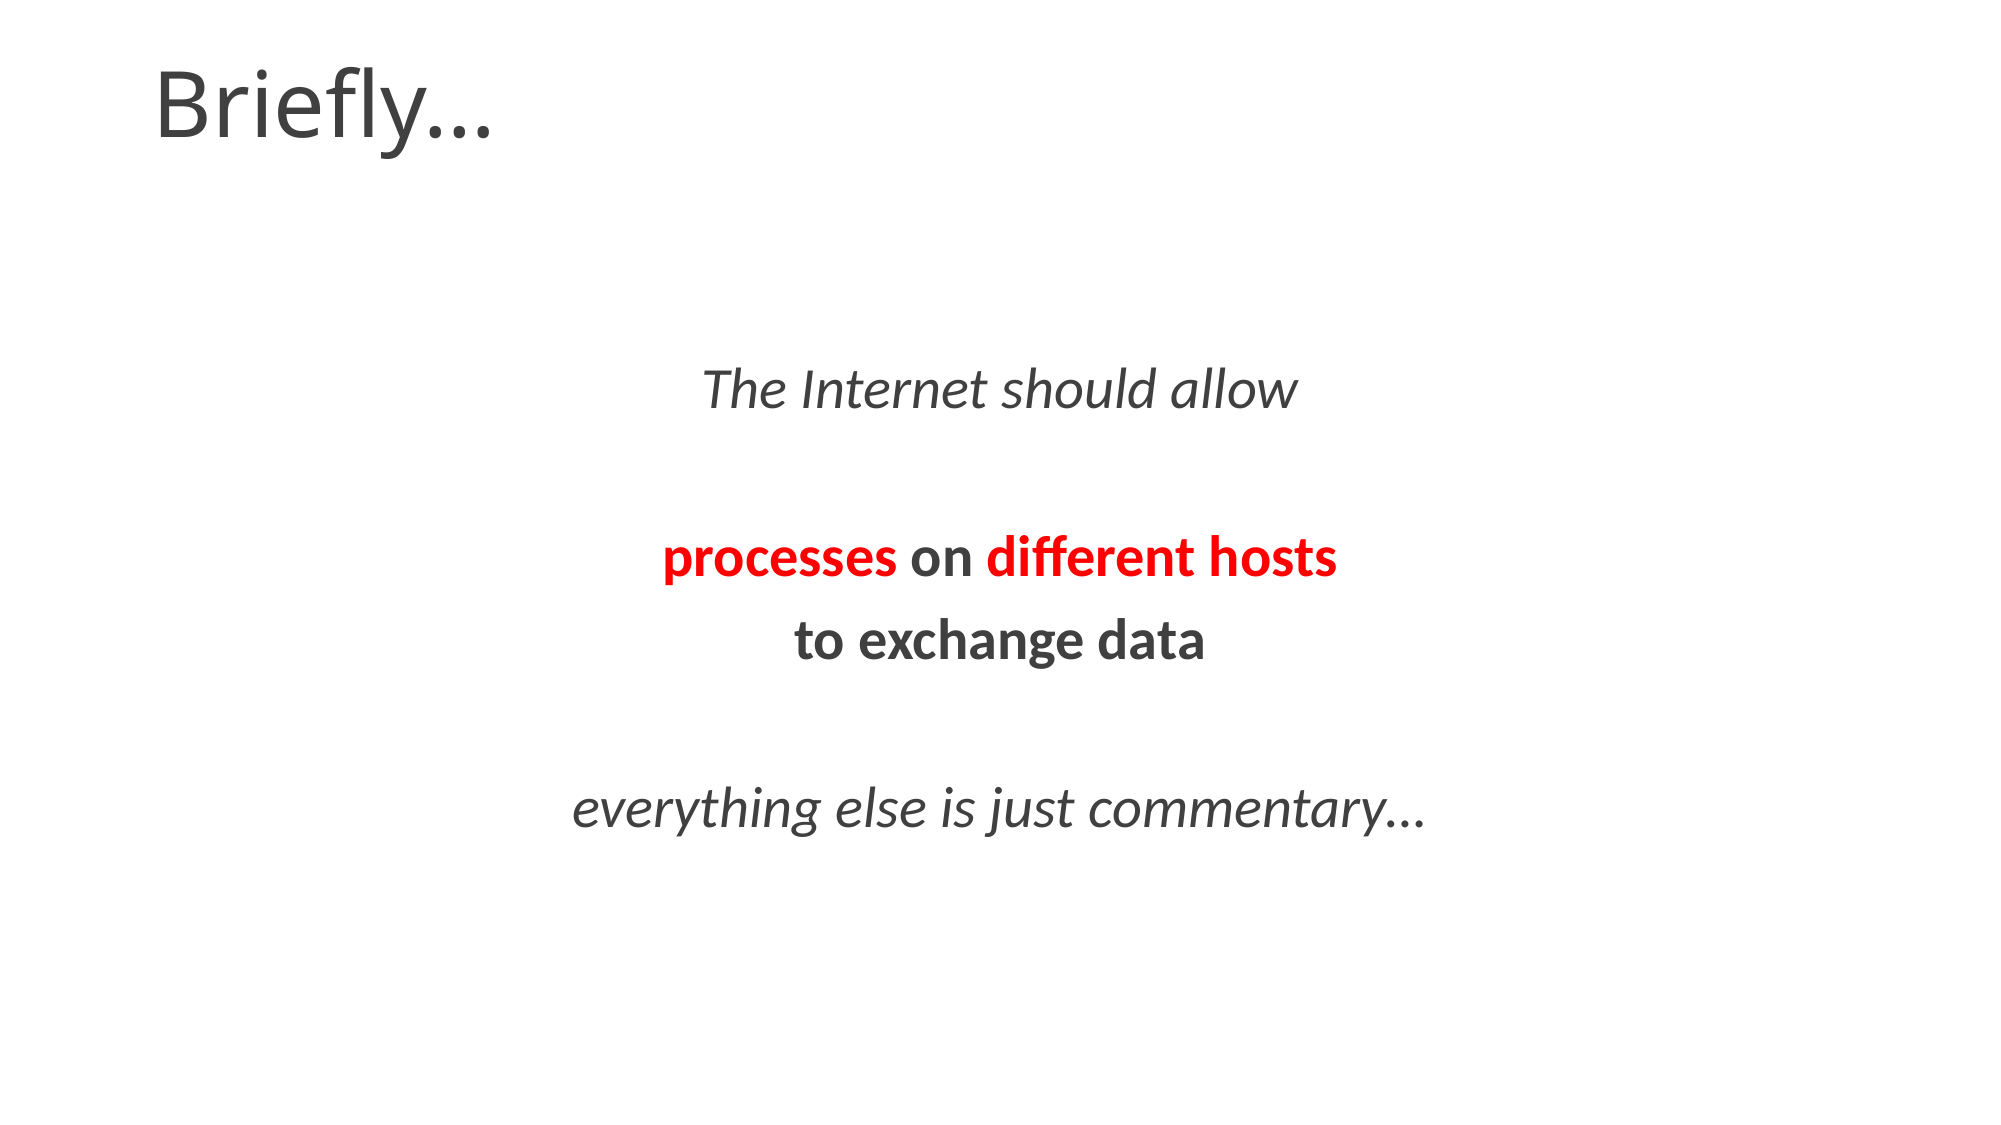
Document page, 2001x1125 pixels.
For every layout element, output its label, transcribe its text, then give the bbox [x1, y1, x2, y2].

title Briefly… [137, 0, 1863, 217]
list The Internet should allow processes on different hosts to exchange data everything else is just commentary… [137, 259, 1863, 1014]
